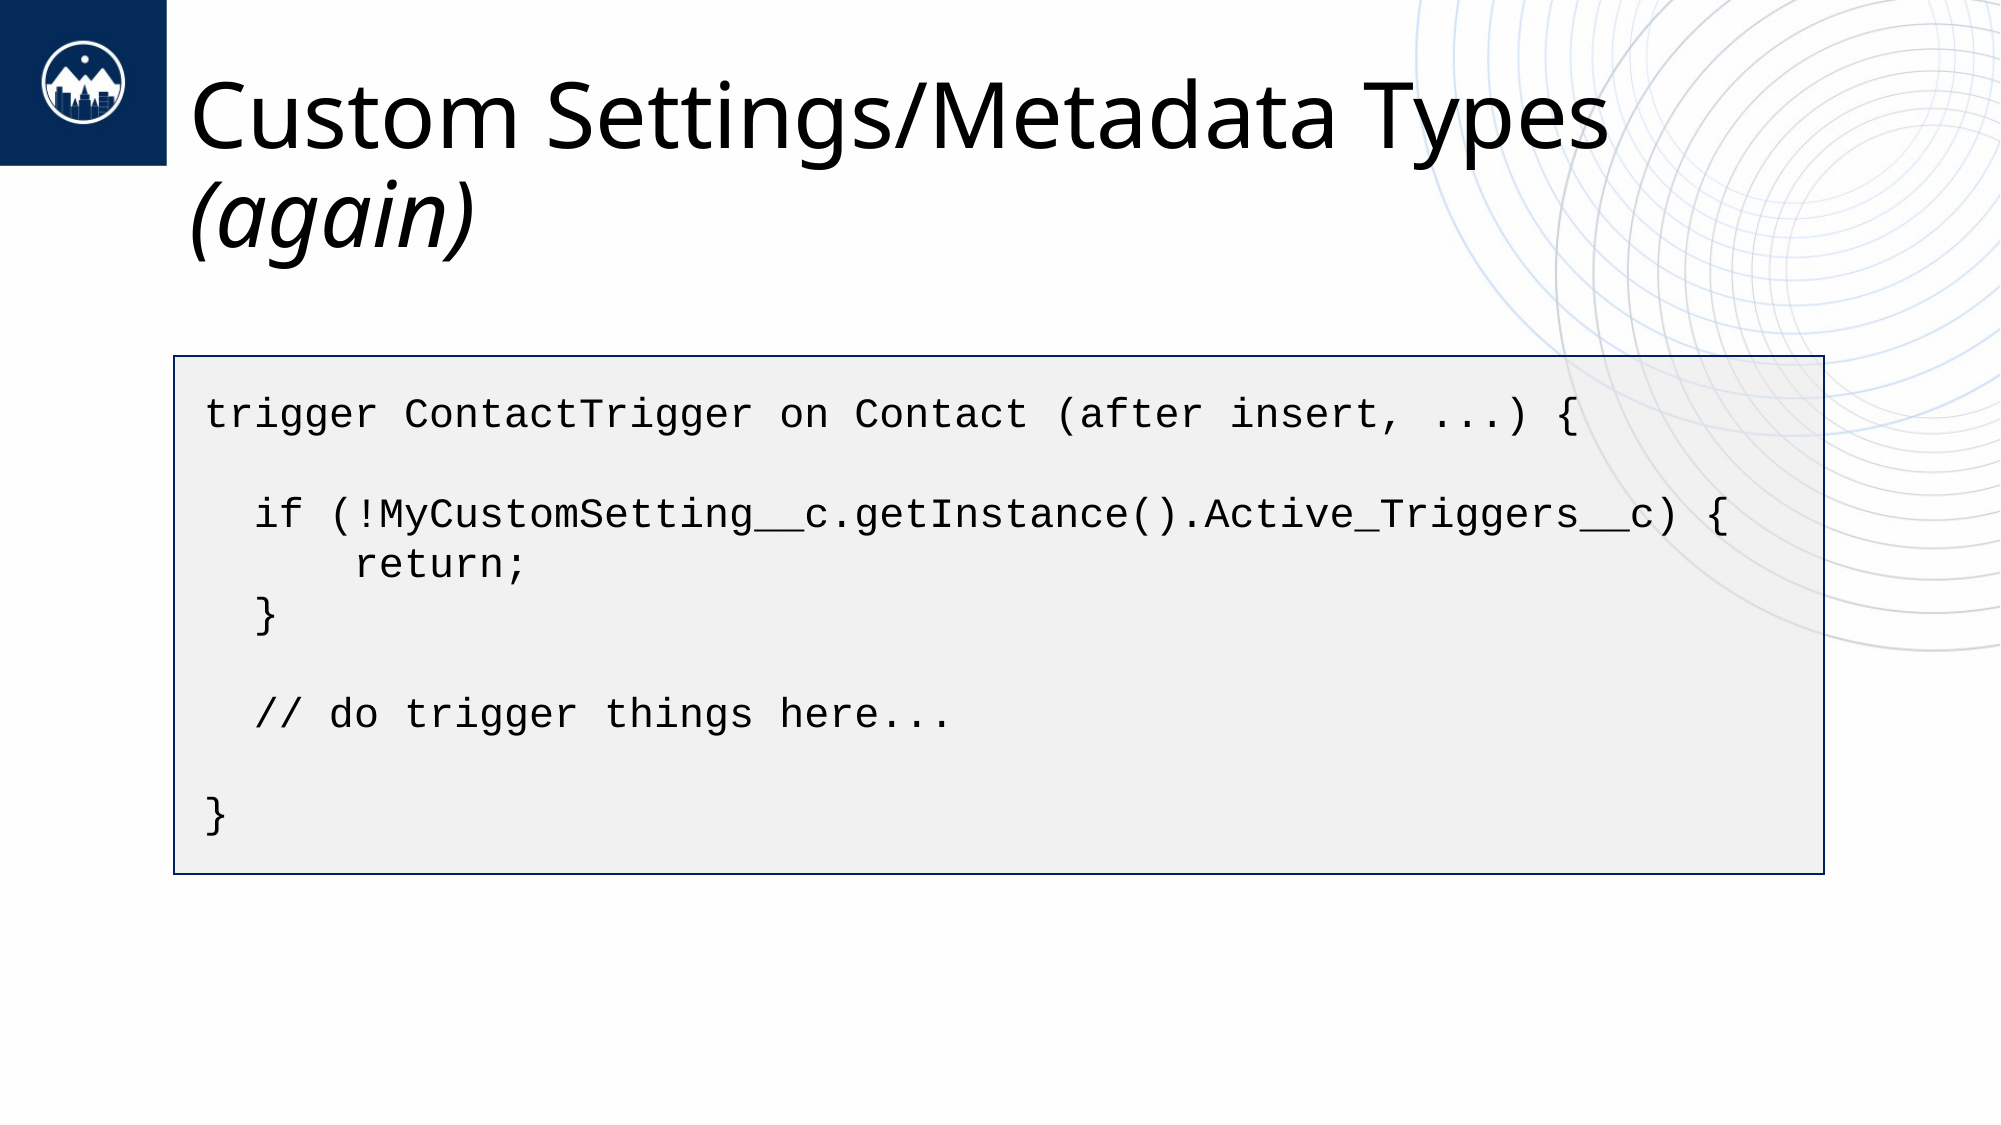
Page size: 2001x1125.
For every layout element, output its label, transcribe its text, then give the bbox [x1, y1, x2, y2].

title Custom Settings/Metadata Types (again) [174, 59, 1825, 278]
text_box trigger ContactTrigger on Contact (after insert, ...) { if (!MyCustomSetting__c.getInstance().Active_Triggers__c) { return; } // do trigger things here... } [173, 355, 1825, 875]
